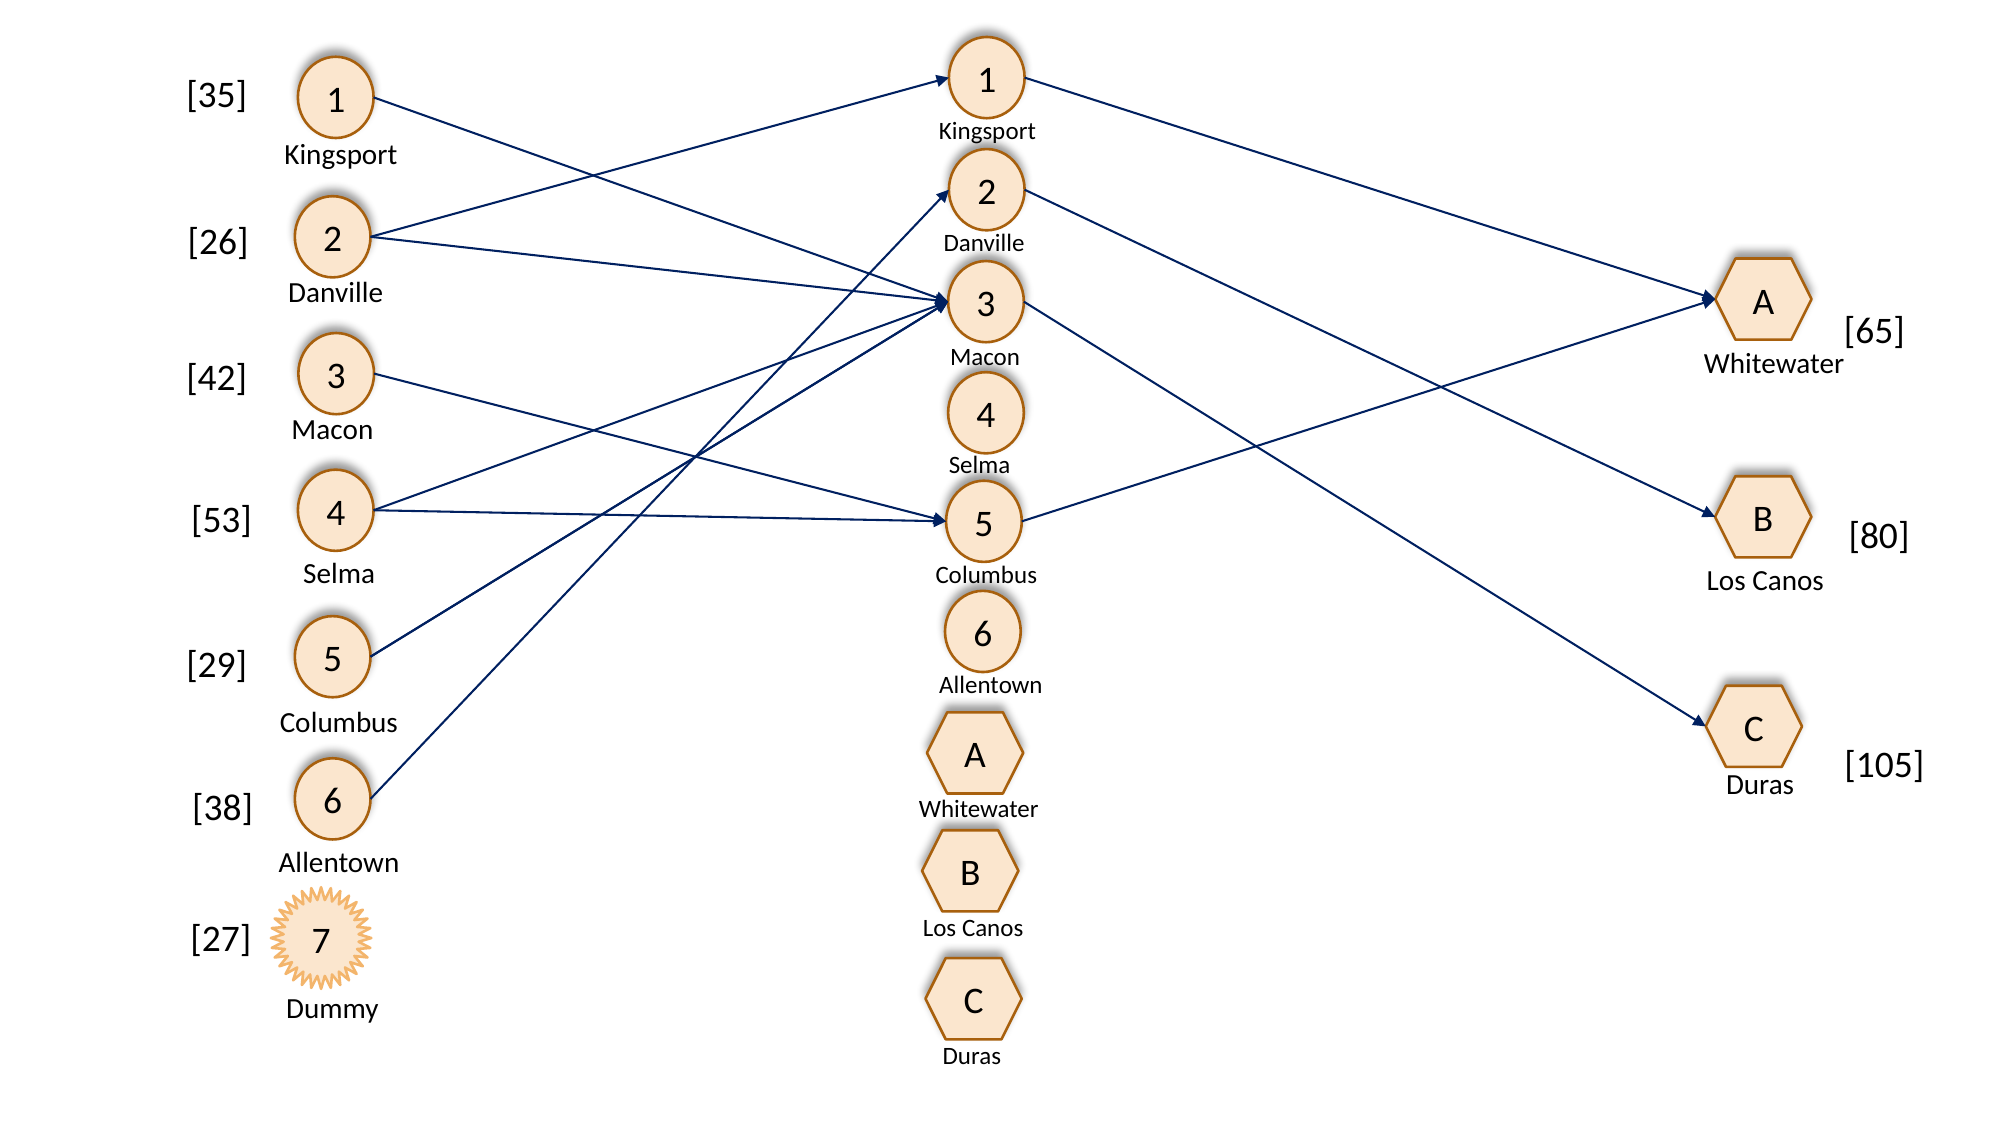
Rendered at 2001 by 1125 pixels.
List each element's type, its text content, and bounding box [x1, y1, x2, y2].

text_box [26] [172, 209, 264, 270]
text_box [53] [176, 487, 268, 548]
text_box Los Canos [908, 904, 1053, 950]
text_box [1024, 189, 1716, 296]
text_box Duras [1711, 758, 1810, 808]
text_box Macon [959, 332, 1018, 378]
text_box [35] [171, 62, 263, 123]
text_box Macon [276, 402, 366, 453]
text_box 1 [296, 55, 370, 140]
text_box [65] [1829, 299, 1920, 359]
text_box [1024, 77, 1716, 188]
text_box 7 [269, 886, 373, 982]
text_box 6 [293, 756, 371, 841]
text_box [370, 189, 950, 800]
text_box Columbus [265, 695, 367, 746]
text_box Selma [959, 440, 1018, 486]
text_box Kingsport [269, 128, 367, 179]
text_box Selma [288, 546, 366, 597]
text_box 5 [293, 614, 367, 699]
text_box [1023, 530, 1707, 727]
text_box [370, 77, 950, 188]
text_box [80] [1833, 503, 1925, 564]
text_box Columbus [959, 550, 1020, 596]
text_box 3 [959, 264, 1020, 332]
text_box Allentown [263, 836, 415, 886]
text_box B [920, 830, 1020, 904]
text_box 5 [959, 486, 1020, 550]
text_box [105] [1829, 732, 1940, 792]
text_box 4 [296, 468, 366, 553]
text_box 6 [958, 596, 1020, 660]
text_box Los Canos [1715, 554, 1840, 604]
text_box A [957, 711, 1025, 784]
text_box Dummy [271, 982, 394, 1032]
text_box Kingsport [958, 106, 1021, 152]
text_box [1021, 298, 1716, 522]
text_box 4 [959, 378, 1018, 440]
text_box Whitewater [904, 784, 1057, 830]
text_box 2 [293, 194, 366, 279]
text_box [38] [177, 775, 268, 836]
text_box Whitewater [1726, 336, 1860, 387]
text_box C [924, 956, 1023, 1032]
text_box 3 [297, 331, 366, 416]
text_box Danville [273, 265, 366, 316]
text_box [27] [175, 906, 269, 967]
text_box C [1708, 684, 1804, 758]
text_box [29] [171, 632, 263, 693]
text_box B [1720, 474, 1813, 554]
text_box 2 [958, 152, 1021, 219]
text_box Allentown [957, 660, 1020, 706]
text_box A [1726, 257, 1813, 336]
text_box Danville [959, 219, 1020, 264]
text_box Duras [927, 1032, 1073, 1077]
text_box [42] [171, 345, 263, 405]
text_box 1 [947, 35, 1026, 106]
